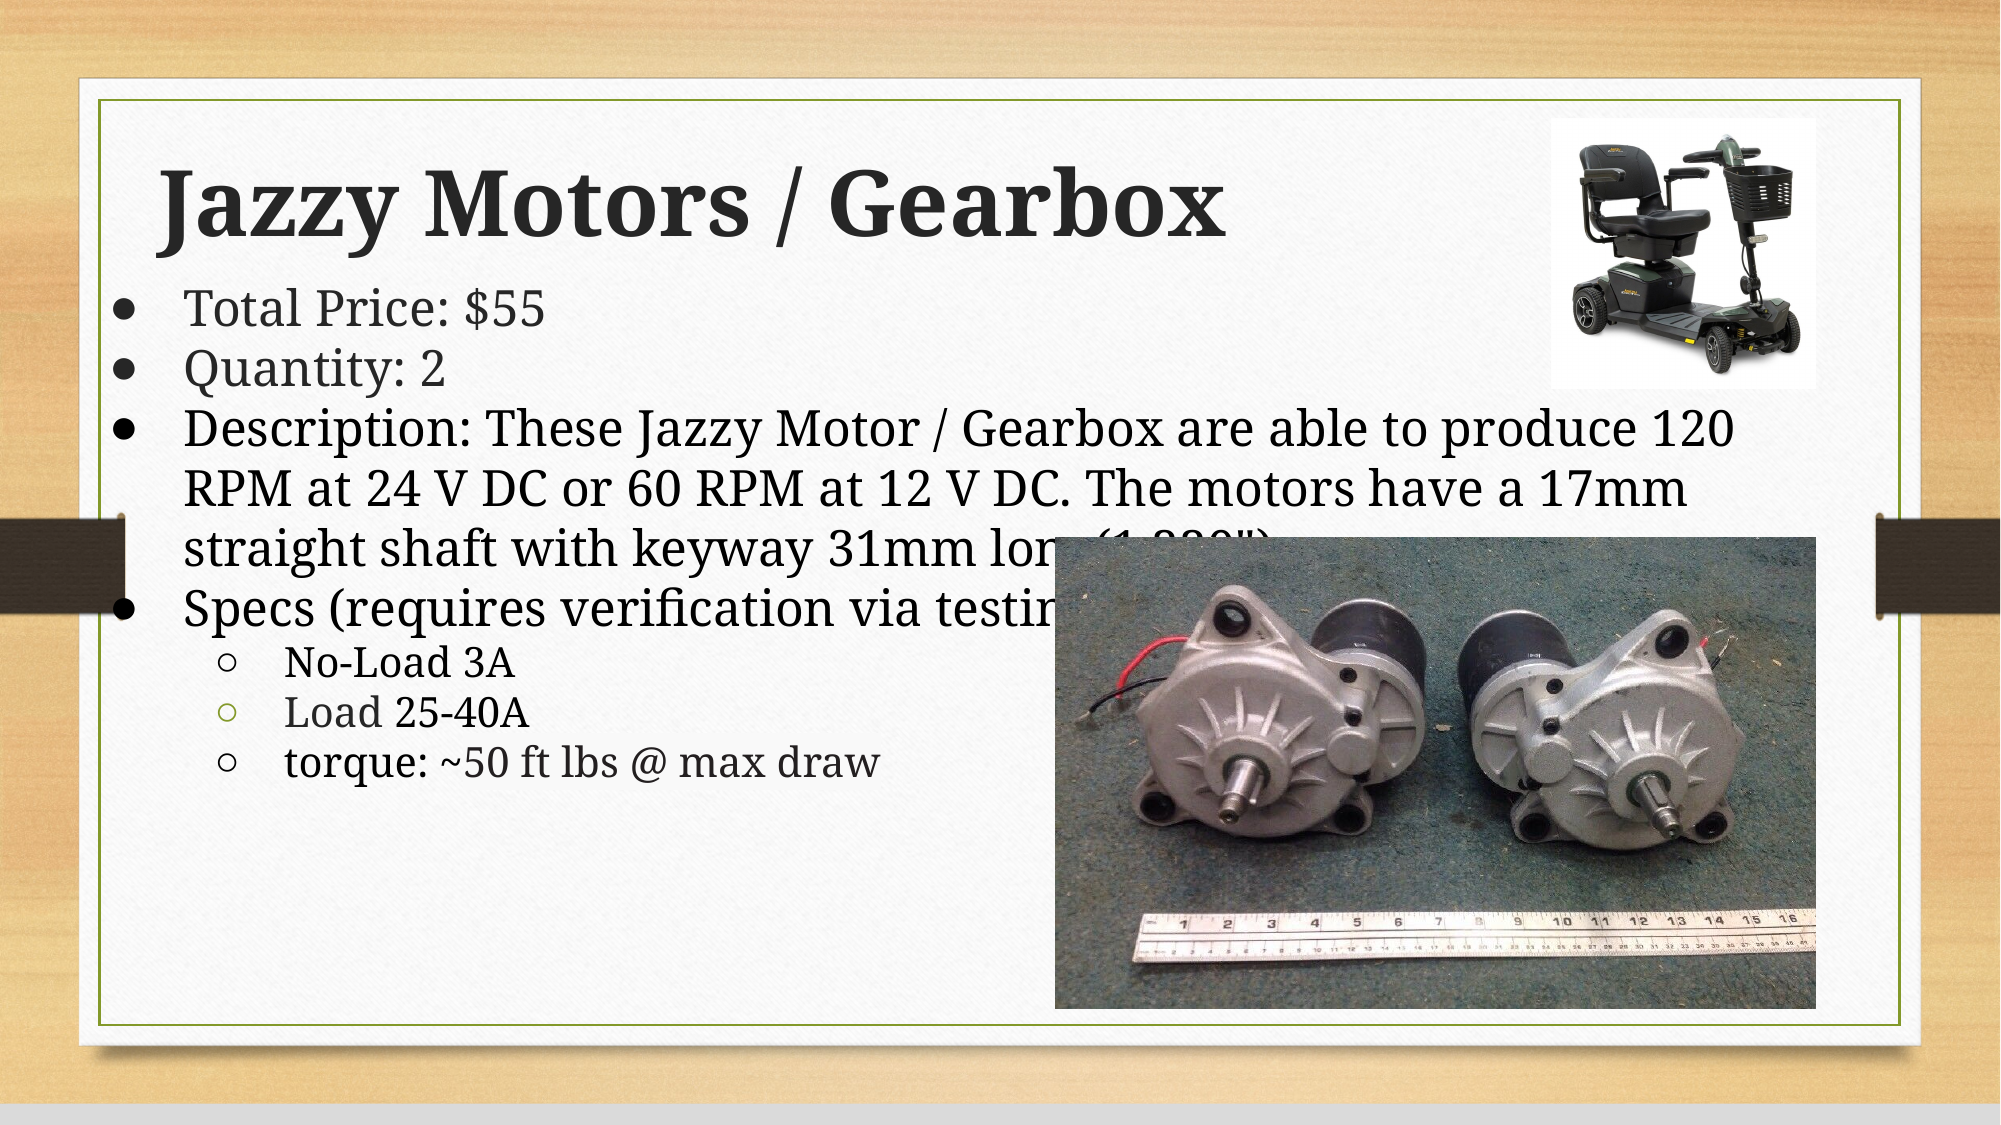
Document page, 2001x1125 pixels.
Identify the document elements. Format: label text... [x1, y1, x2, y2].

title Jazzy Motors / Gearbox [138, 121, 1319, 256]
list Total Price: $55 Quantity: 2 Description: These Jazzy Motor / Gearbox are able to produce 120 RPM at 24 V DC or 60 RPM at 12 V DC. The motors have a 17mm straight shaft with keyway 31mm long(1.220"). Specs (requires verification via testing) No-Load 3A Load 25-40A torque: ~50 ft lbs @ max draw [64, 256, 1848, 989]
picture [0, 0, 2001, 1125]
